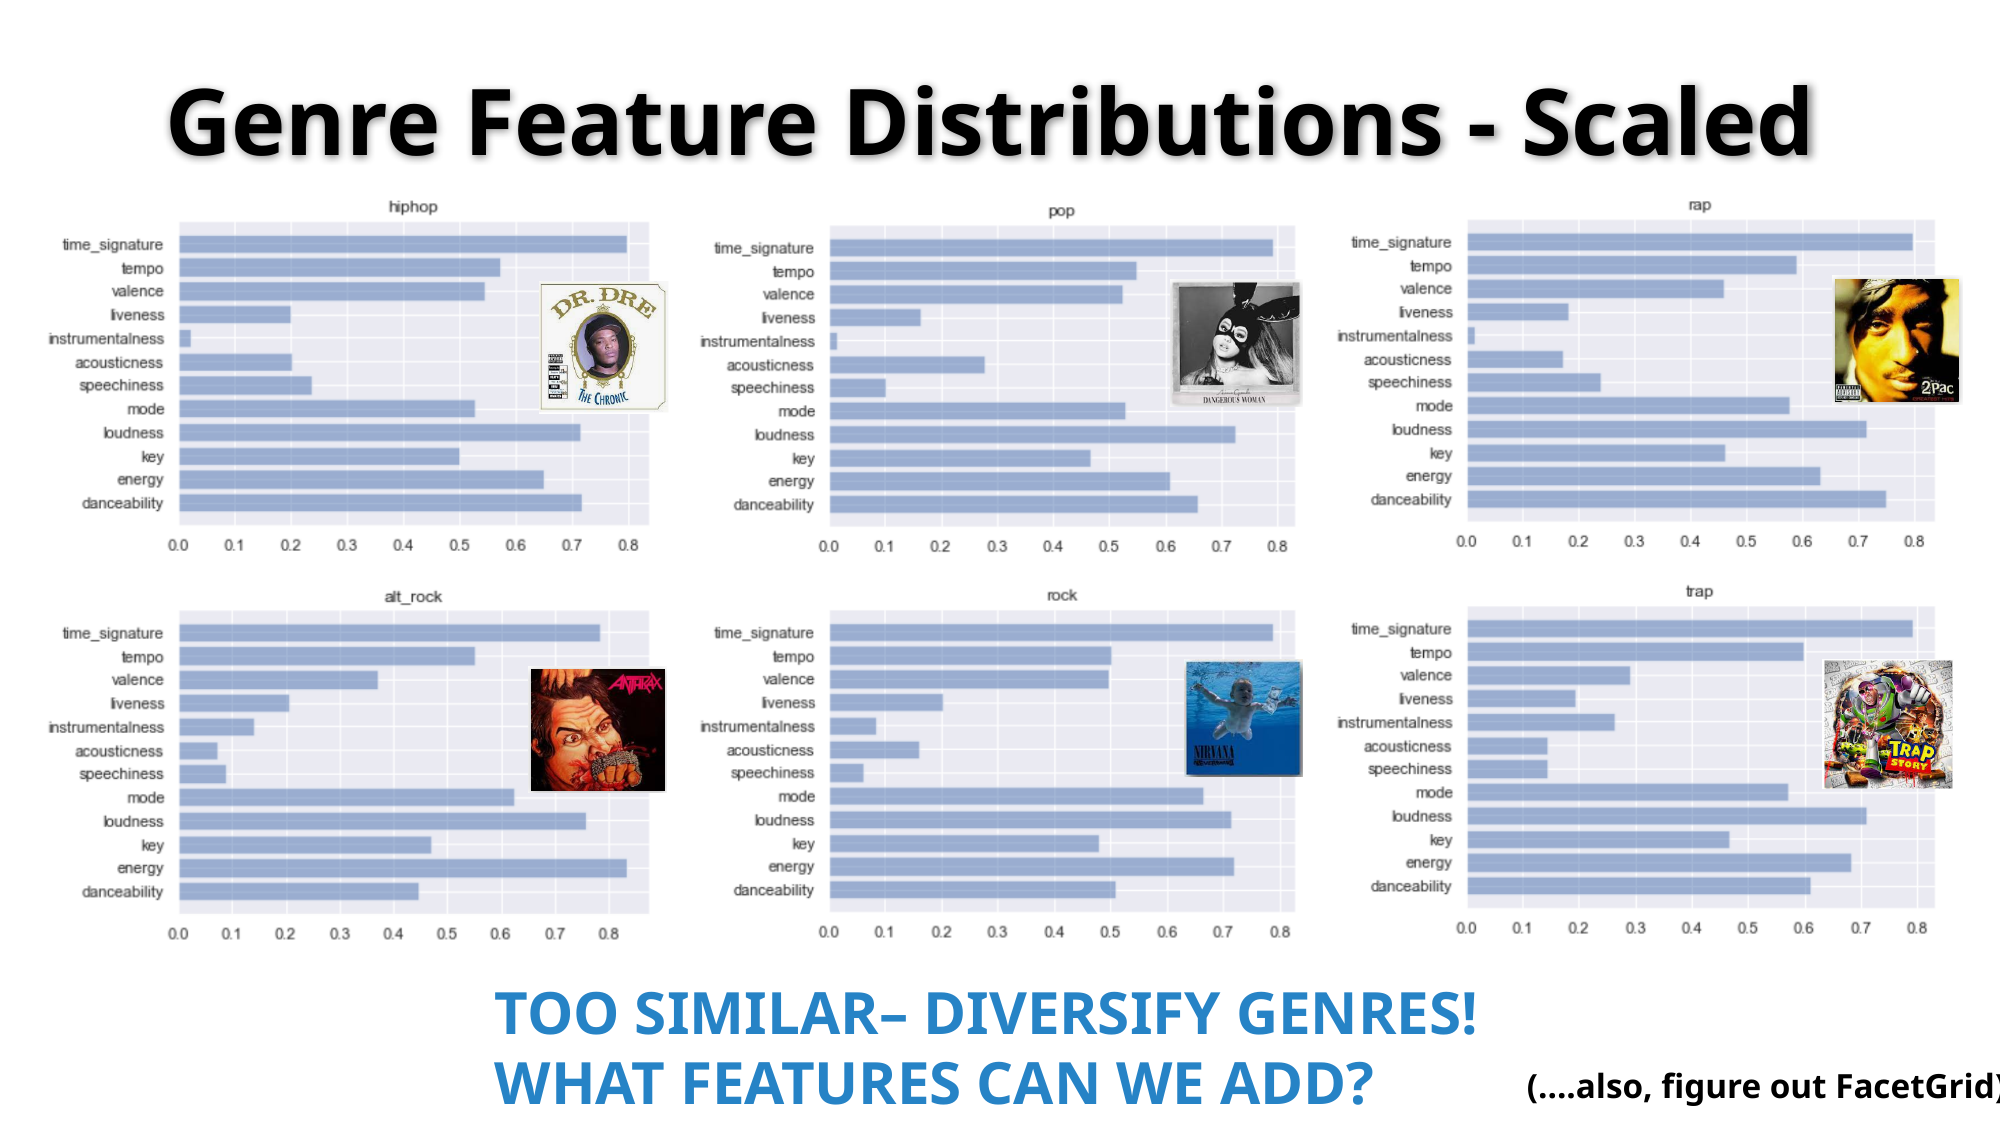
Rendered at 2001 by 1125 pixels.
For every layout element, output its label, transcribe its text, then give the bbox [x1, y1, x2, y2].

text_box TOO SIMILAR– DIVERSIFY GENRES! WHAT FEATURES CAN WE ADD? [480, 968, 1522, 1124]
picture [21, 191, 1975, 958]
text_box (….also, figure out FacetGrid) [1512, 1058, 2000, 1113]
title Genre Feature Distributions - Scaled [141, 22, 1840, 196]
